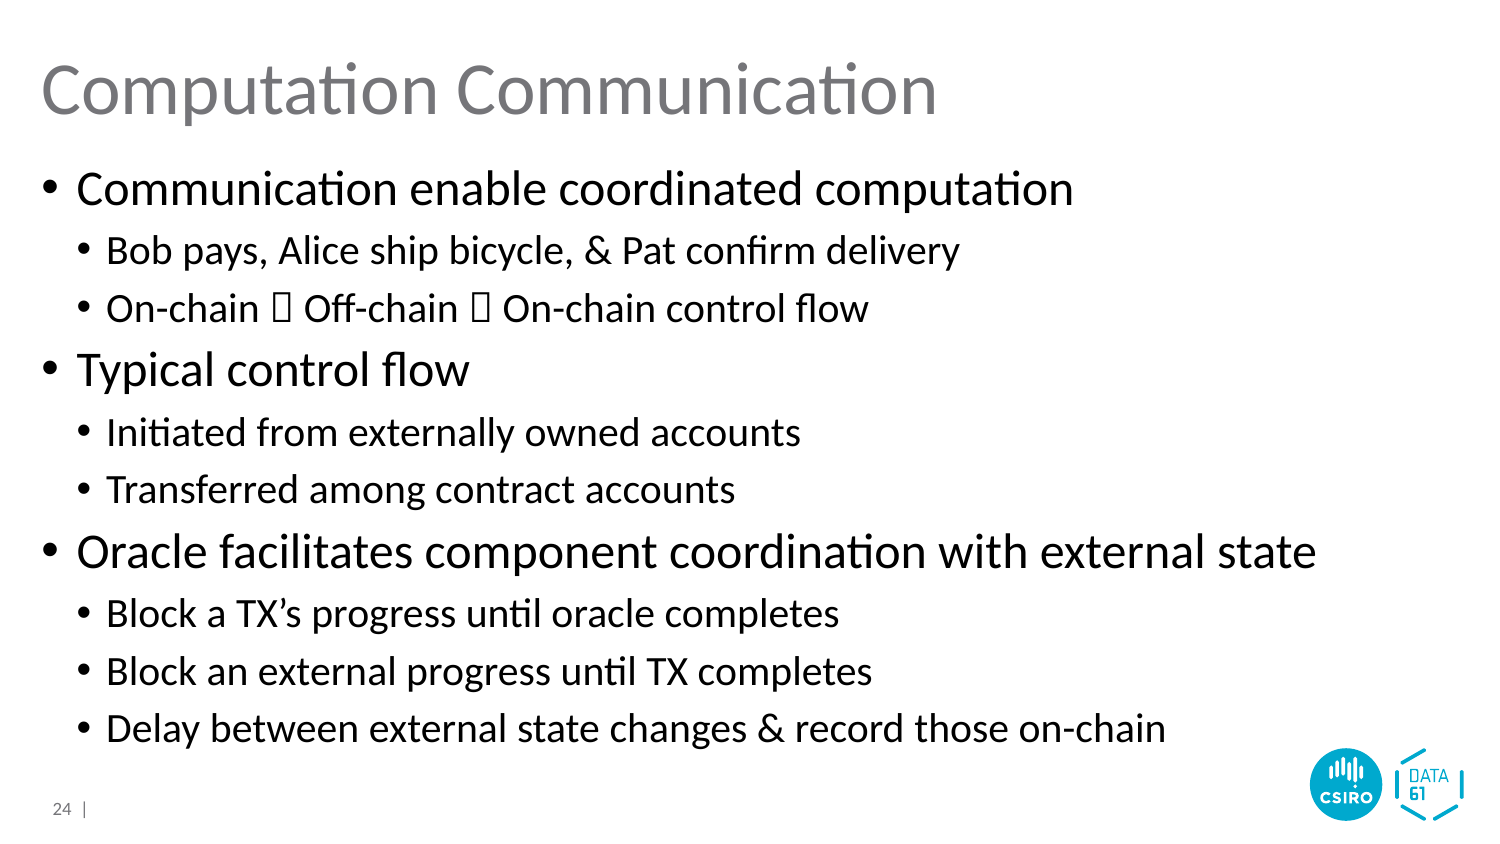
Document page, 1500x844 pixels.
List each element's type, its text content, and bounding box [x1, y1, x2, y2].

title Computation Communication [41, 39, 1459, 145]
list Communication enable coordinated computation Bob pays, Alice ship bicycle, & Pat confirm delivery On-chain  Off-chain  On-chain control flow Typical control flow Initiated from externally owned accounts Transferred among contract accounts Oracle facilitates component coordination with external state Block a TX’s progress until oracle completes Block an external progress until TX completes Delay between external state changes & record those on-chain [41, 161, 1459, 785]
slide_number 24 | [41, 800, 89, 816]
